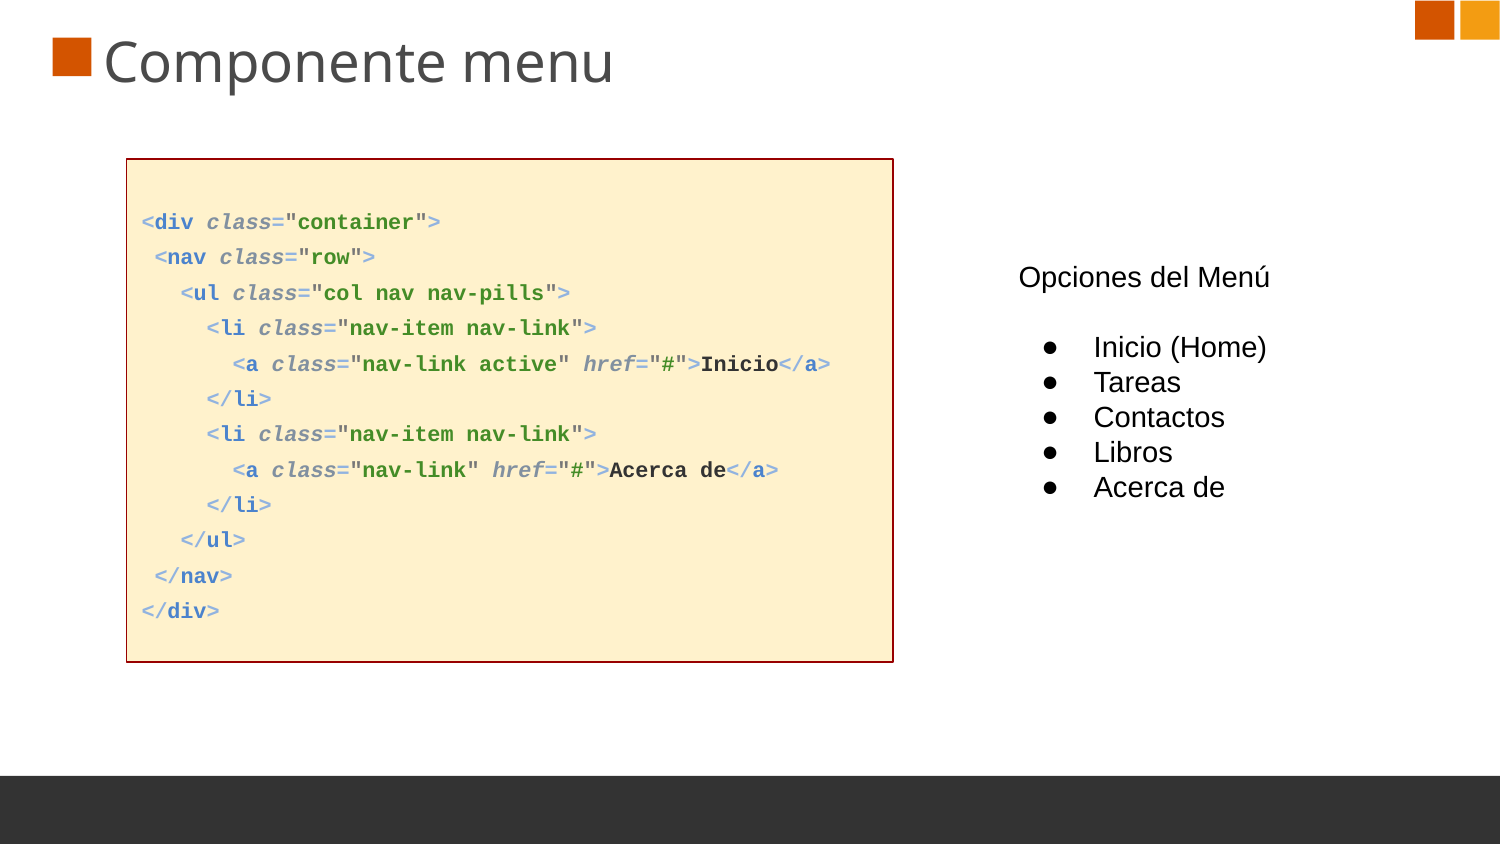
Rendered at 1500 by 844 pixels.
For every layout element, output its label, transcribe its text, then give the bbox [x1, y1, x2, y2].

text_box Opciones del Menú Inicio (Home) Tareas Contactos Libros Acerca de [1003, 243, 1362, 509]
title Componente menu [94, 17, 1381, 107]
text_box <div class="container"> <nav class="row"> <ul class="col nav nav-pills"> <li class="nav-item nav-link"> <a class="nav-link active" href="#">Inicio</a> </li> <li class="nav-item nav-link"> <a class="nav-link" href="#">Acerca de</a> </li> </ul> </nav> </div> [126, 159, 894, 663]
